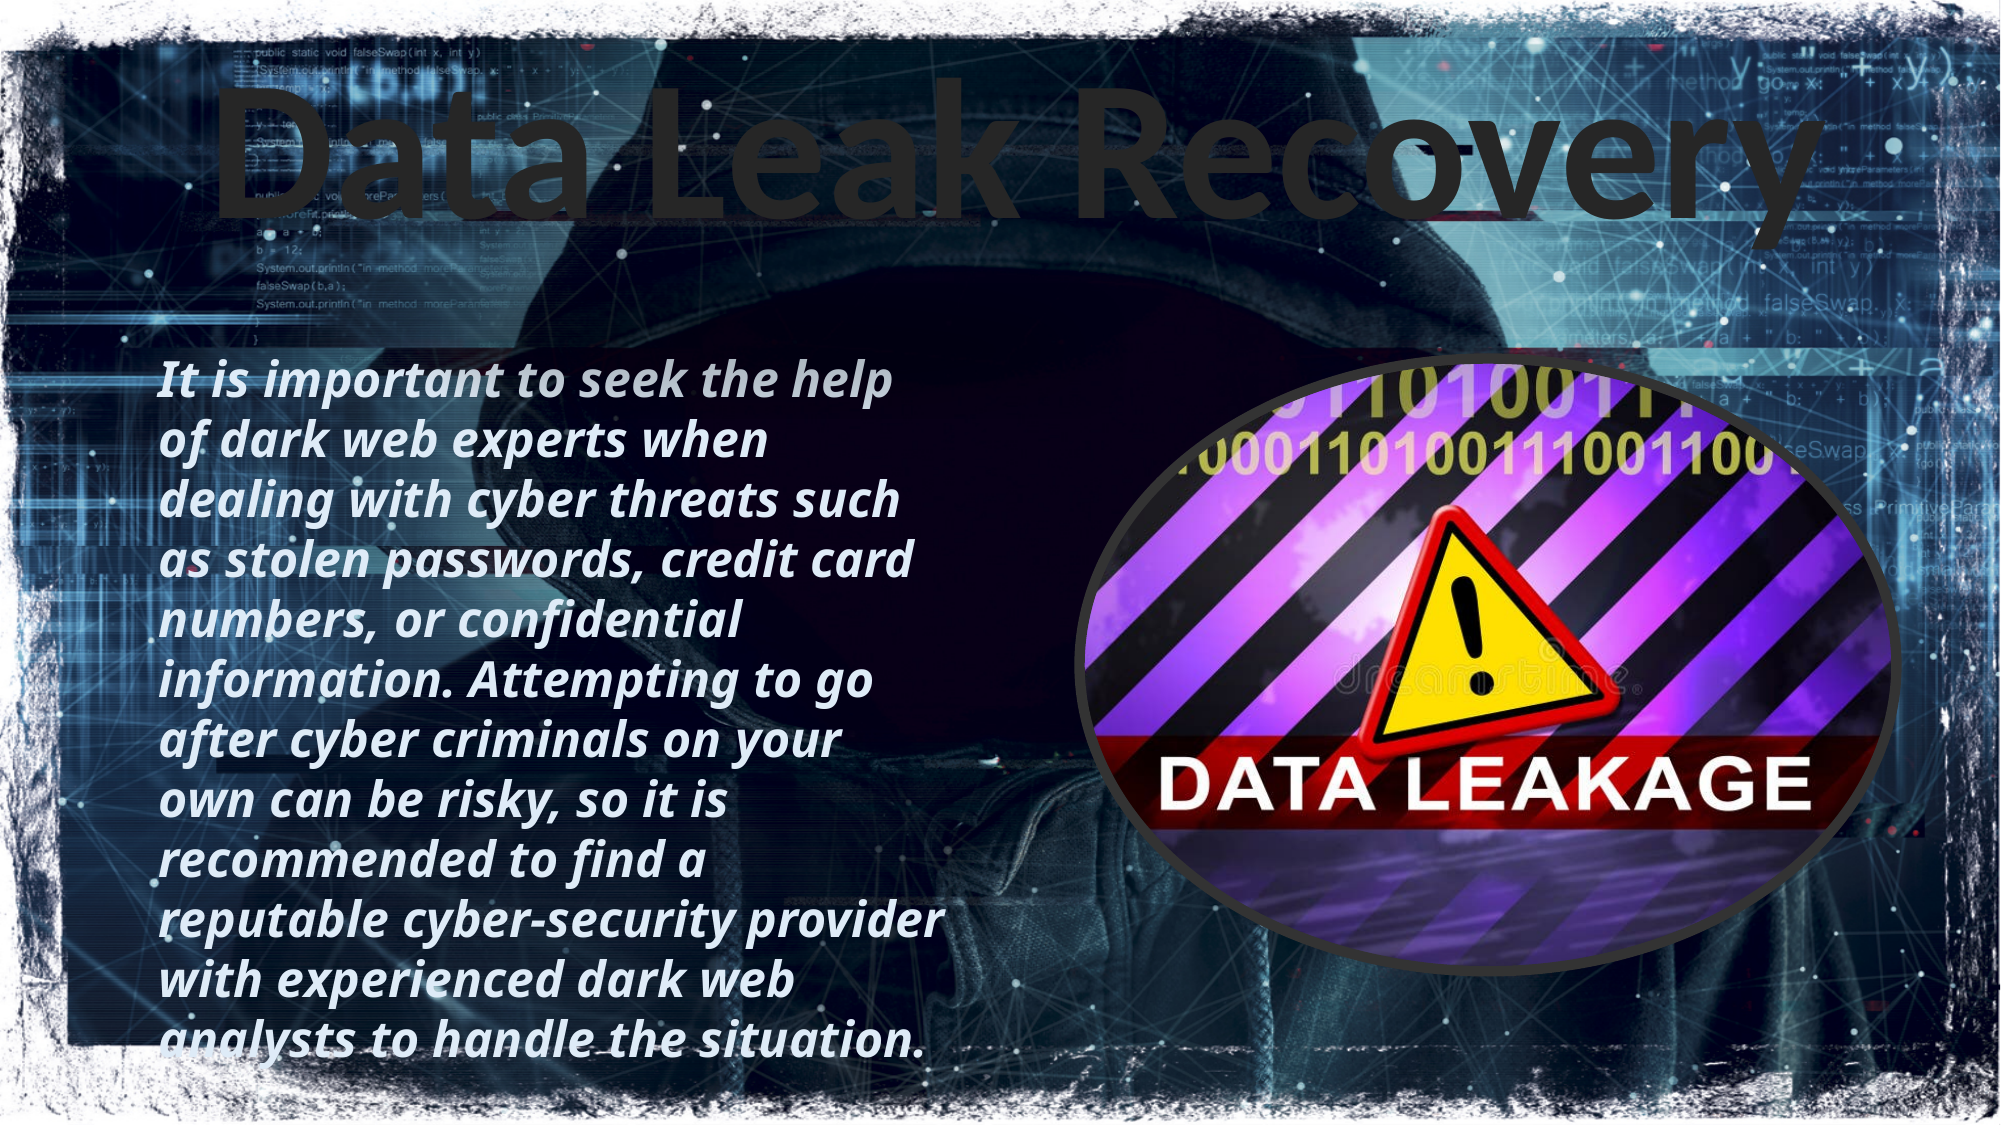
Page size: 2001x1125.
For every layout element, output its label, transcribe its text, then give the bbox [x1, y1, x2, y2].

picture [0, 0, 2001, 1125]
text_box Data Leak Recovery [193, 10, 1844, 266]
text_box It is important to seek the help of dark web experts when dealing with cyber threats such as stolen passwords, credit card numbers, or confidential information. Attempting to go after cyber criminals on your own can be risky, so it is recommended to find a reputable cyber-security provider with experienced dark web analysts to handle the situation. [144, 339, 963, 1075]
